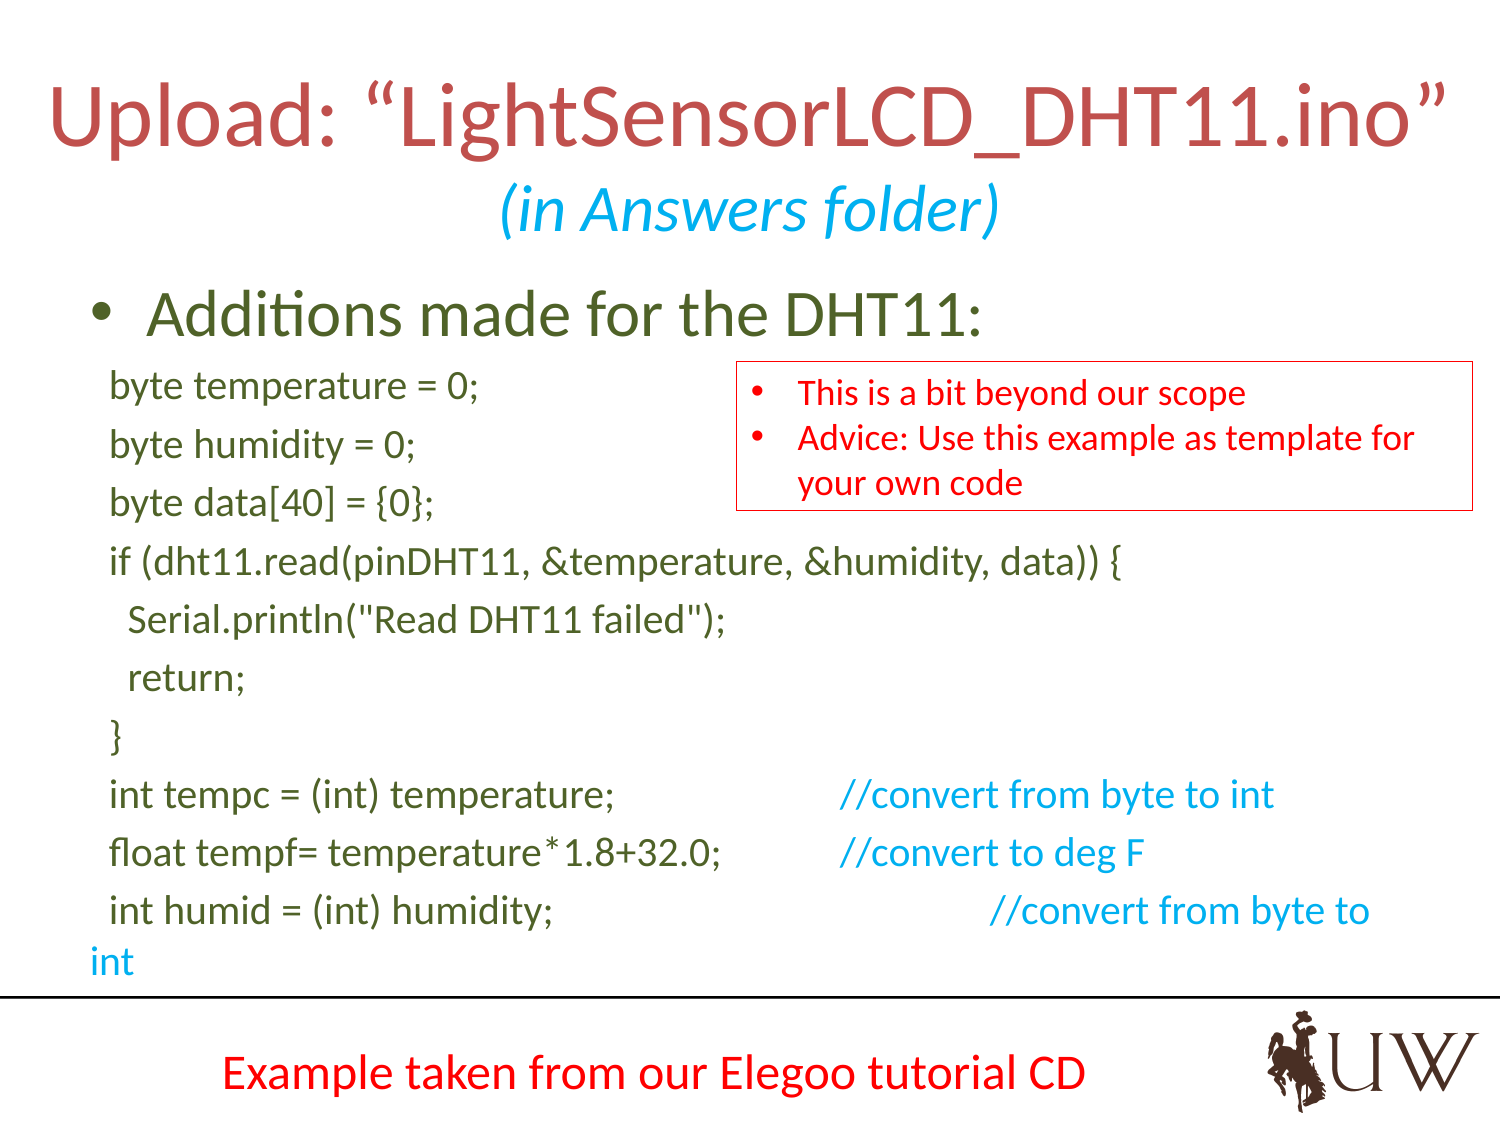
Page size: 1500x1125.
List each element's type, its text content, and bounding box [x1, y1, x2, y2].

text_box This is a bit beyond our scope Advice: Use this example as template for your own code [736, 361, 1473, 511]
picture [0, 996, 1500, 1125]
list Additions made for the DHT11: byte temperature = 0; byte humidity = 0; byte data[40] = {0}; if (dht11.read(pinDHT11, &temperature, &humidity, data)) { Serial.println("Read DHT11 failed"); return; } int tempc = (int) temperature; //convert from byte to int float tempf= temperature*1.8+32.0; //convert to deg F int humid = (int) humidity; //convert from byte to int [75, 262, 1425, 951]
text_box Example taken from our Elegoo tutorial CD [207, 1032, 1102, 1107]
title Upload: “LightSensorLCD_DHT11.ino” (in Answers folder) [15, 47, 1485, 235]
